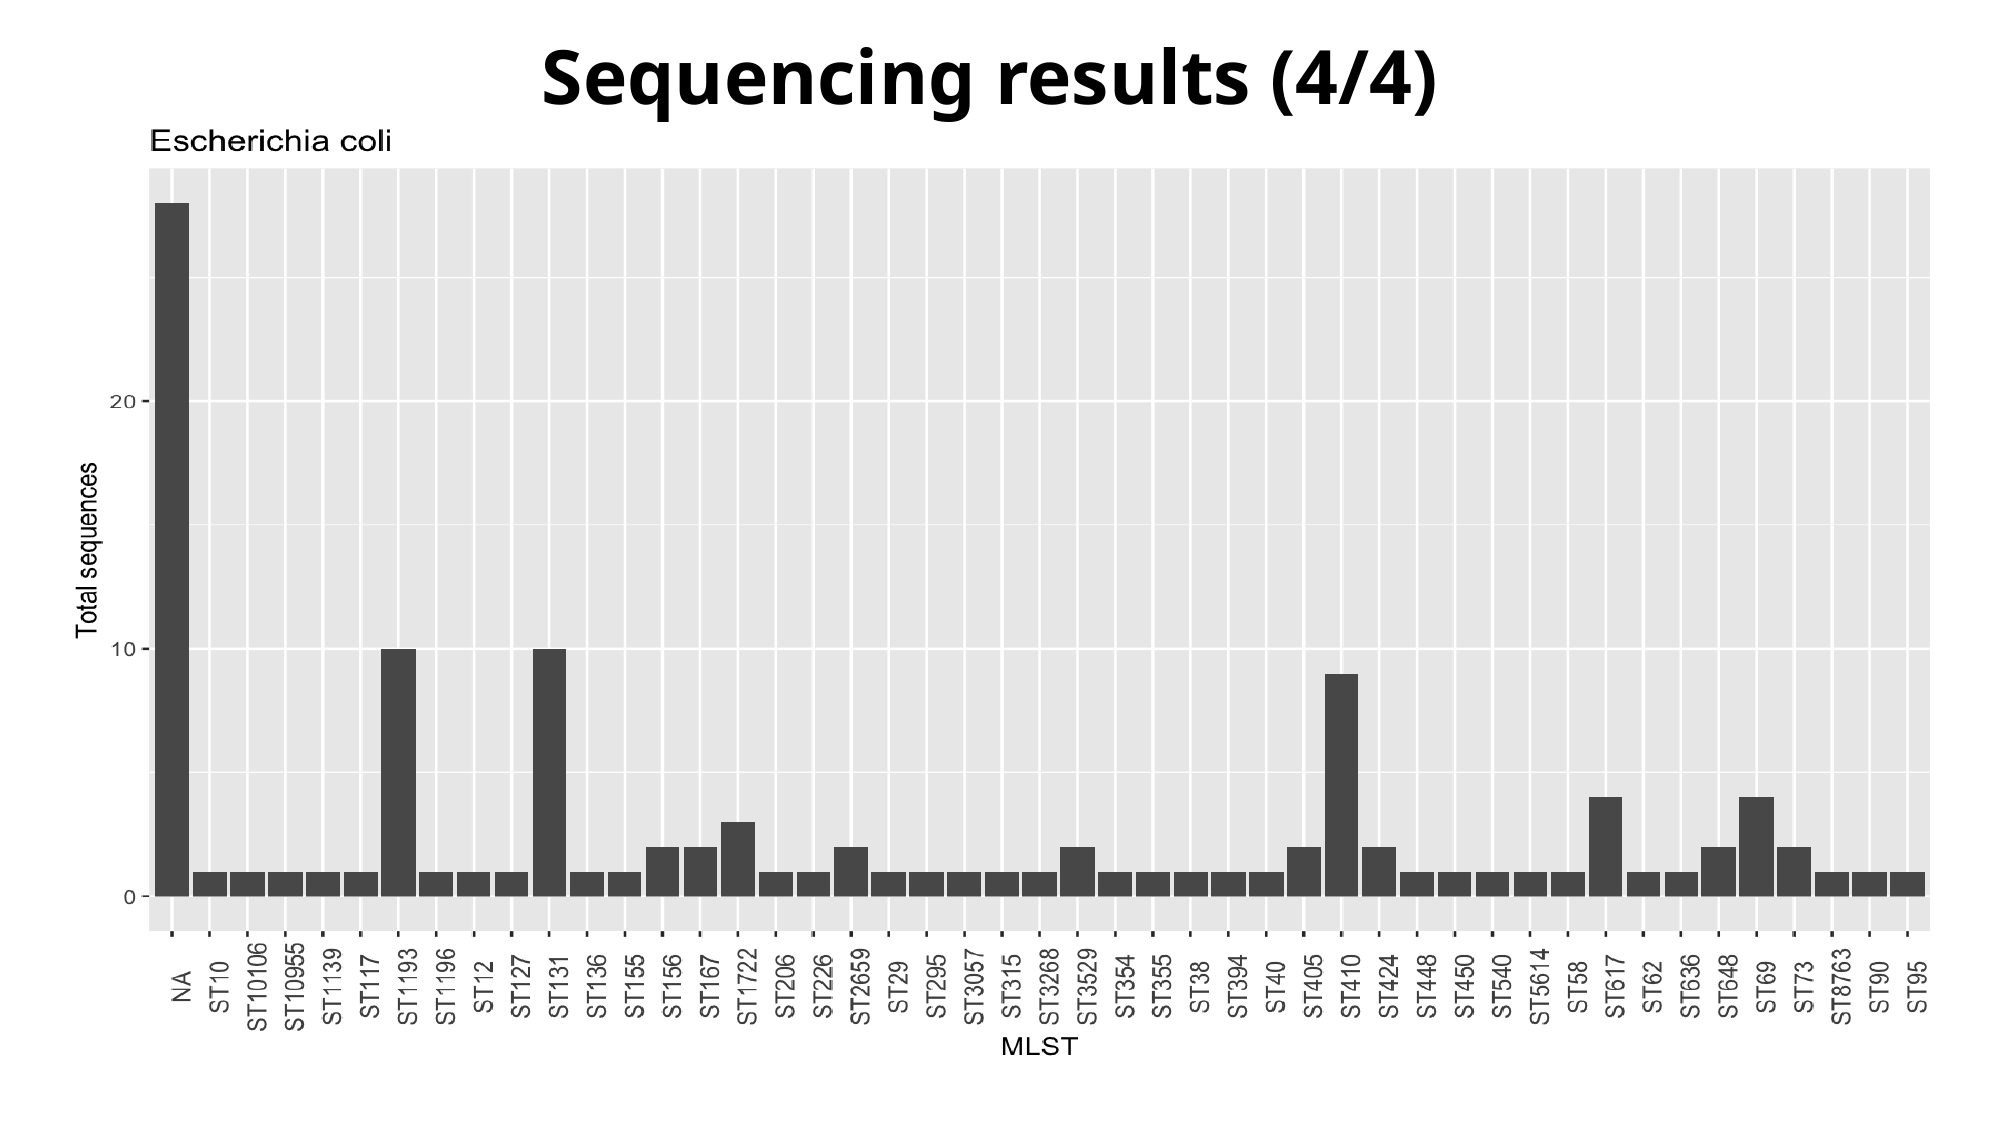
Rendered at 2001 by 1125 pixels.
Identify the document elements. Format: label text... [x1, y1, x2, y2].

text_box Sequencing results (4/4) [500, 22, 1500, 117]
picture [62, 117, 1944, 1072]
